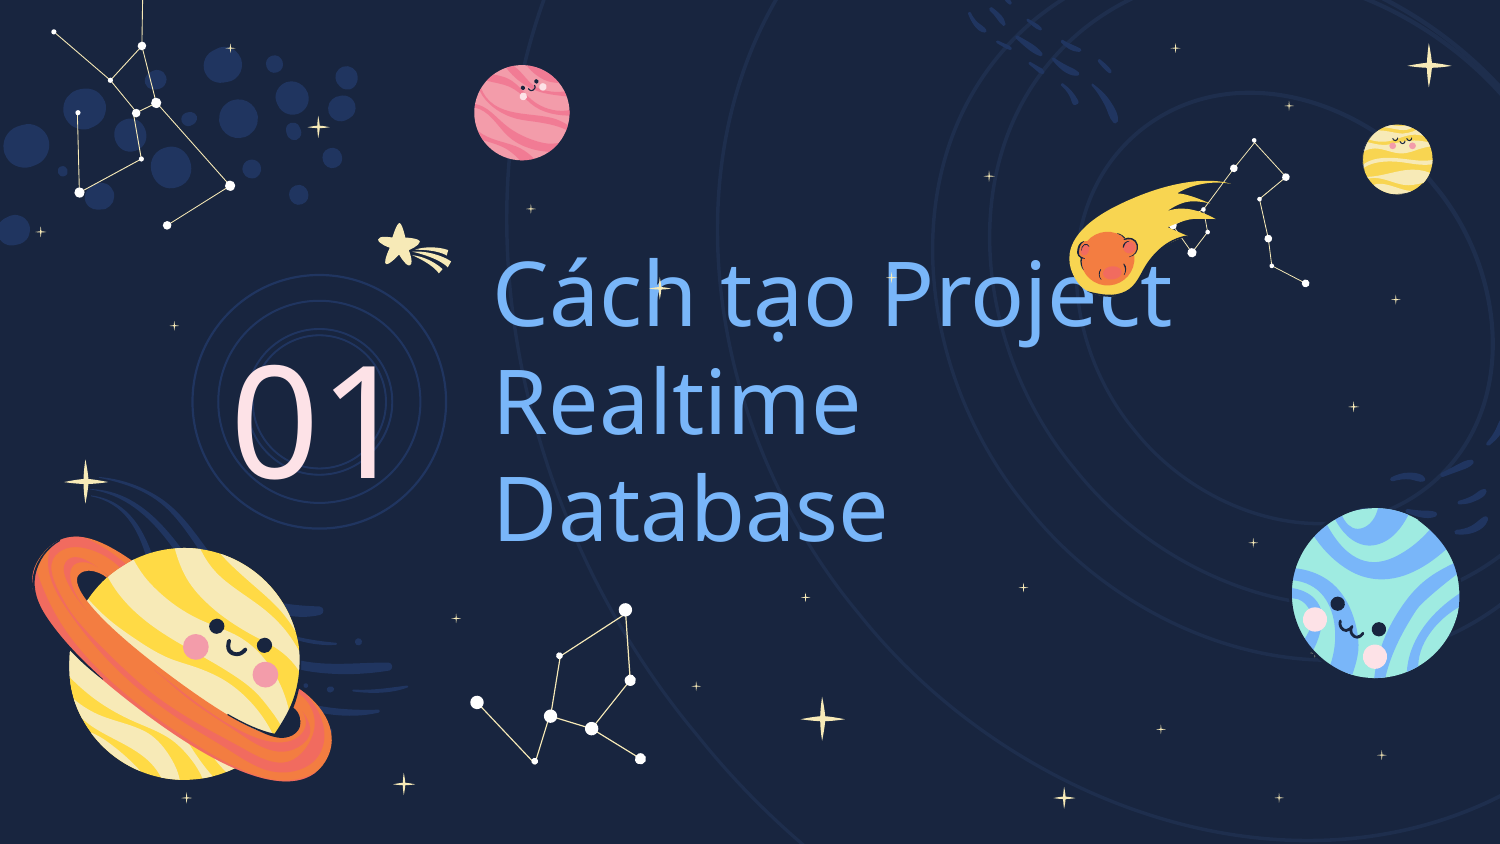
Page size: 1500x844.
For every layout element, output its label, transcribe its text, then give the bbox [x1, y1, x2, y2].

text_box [17, 536, 346, 782]
title Cách tạo Project Realtime Database [477, 329, 1289, 468]
text_box [800, 696, 845, 741]
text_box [1055, 154, 1212, 304]
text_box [191, 274, 447, 530]
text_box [377, 222, 452, 274]
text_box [488, 590, 673, 778]
text_box [649, 277, 672, 300]
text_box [50, 0, 237, 230]
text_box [1281, 507, 1471, 681]
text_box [474, 64, 570, 161]
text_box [1169, 142, 1298, 300]
text_box [307, 115, 330, 138]
